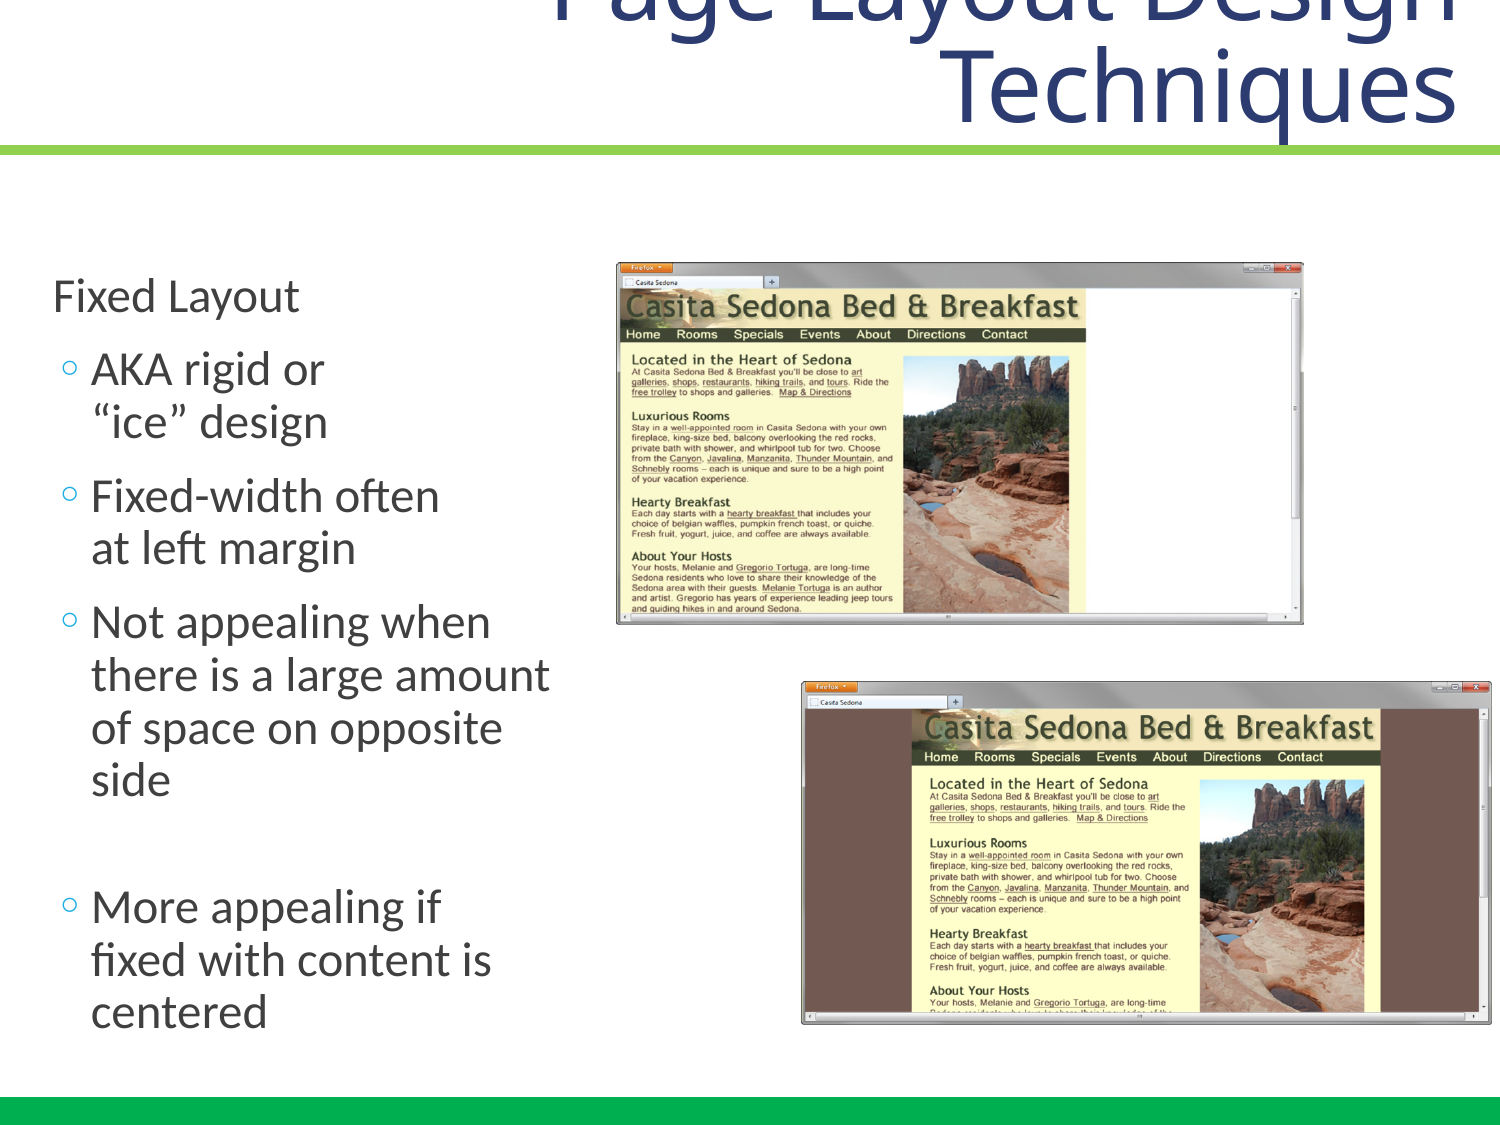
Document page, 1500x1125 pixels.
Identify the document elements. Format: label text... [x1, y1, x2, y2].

picture [800, 680, 1492, 1026]
title Page Layout Design Techniques [125, 0, 1475, 145]
list Fixed Layout AKA rigid or “ice” design Fixed-width often at left margin Not appealing when there is a large amount of space on opposite side More appealing if fixed with content is centered [40, 262, 588, 1054]
text_box [74, 228, 1464, 364]
picture [615, 261, 1305, 626]
